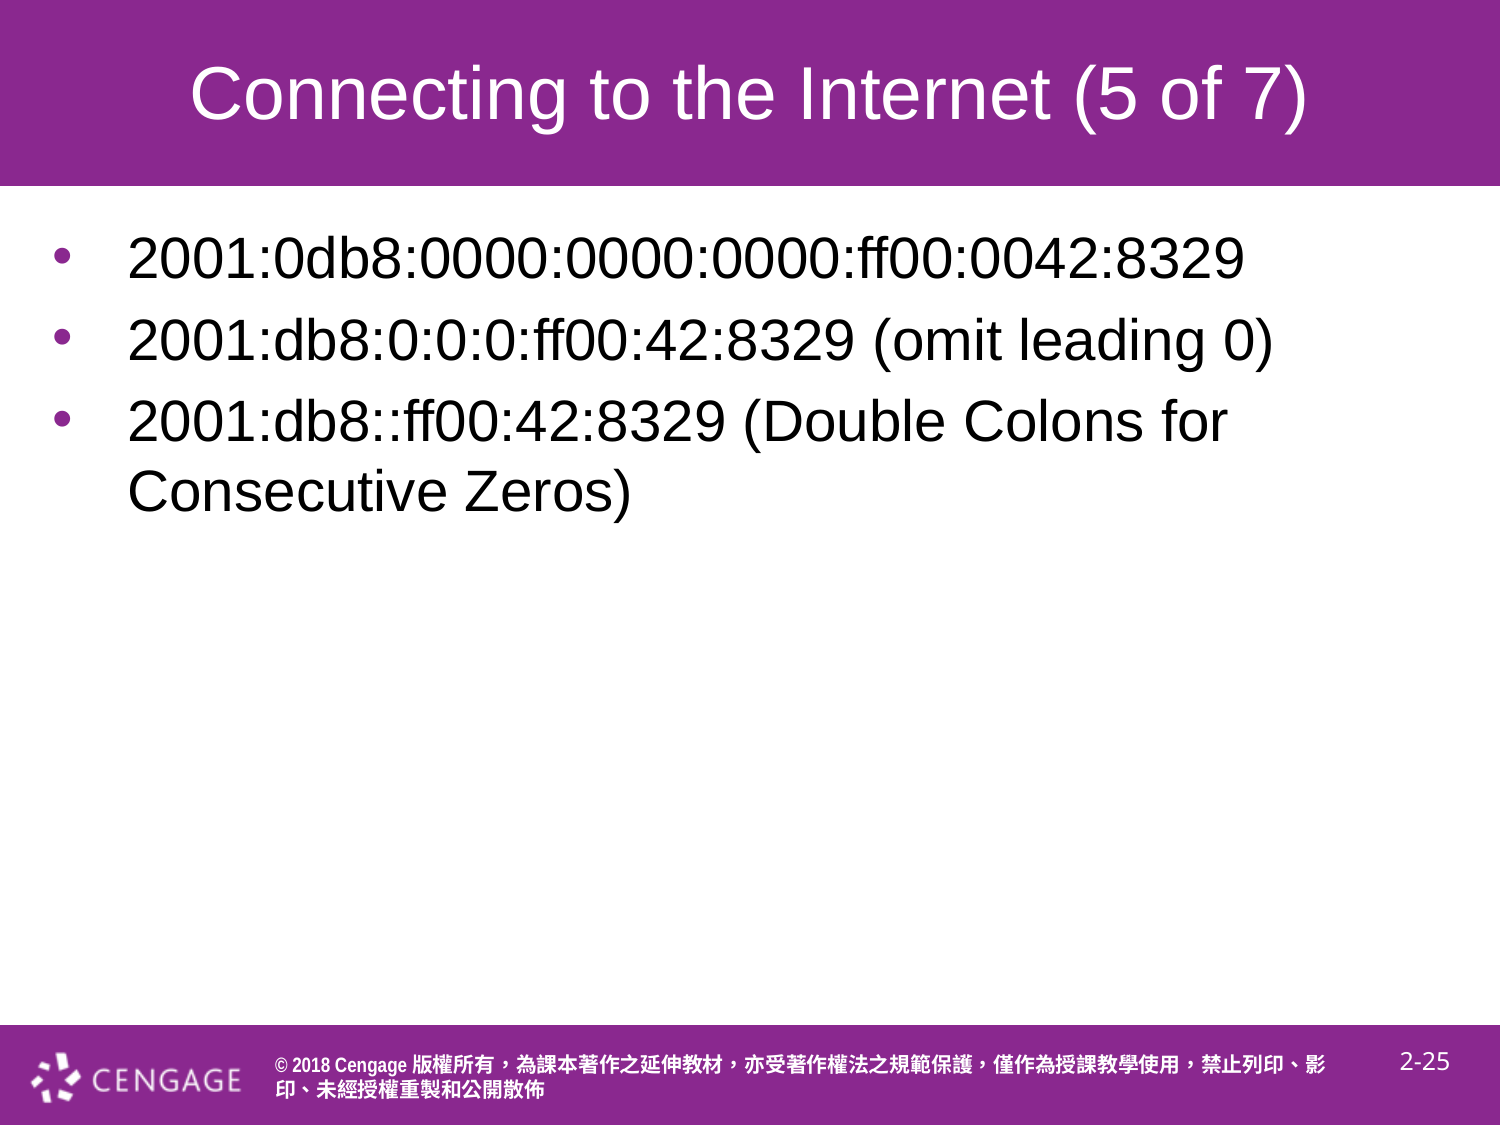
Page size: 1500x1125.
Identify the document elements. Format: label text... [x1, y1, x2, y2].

list 2001:0db8:0000:0000:0000:ff00:0042:8329 2001:db8:0:0:0:ff00:42:8329 (omit leading 0) 2001:db8::ff00:42:8329 (Double Colons for Consecutive Zeros) [37, 212, 1475, 1005]
picture [21, 1043, 246, 1111]
title Connecting to the Internet (5 of 7) [7, 4, 1493, 175]
